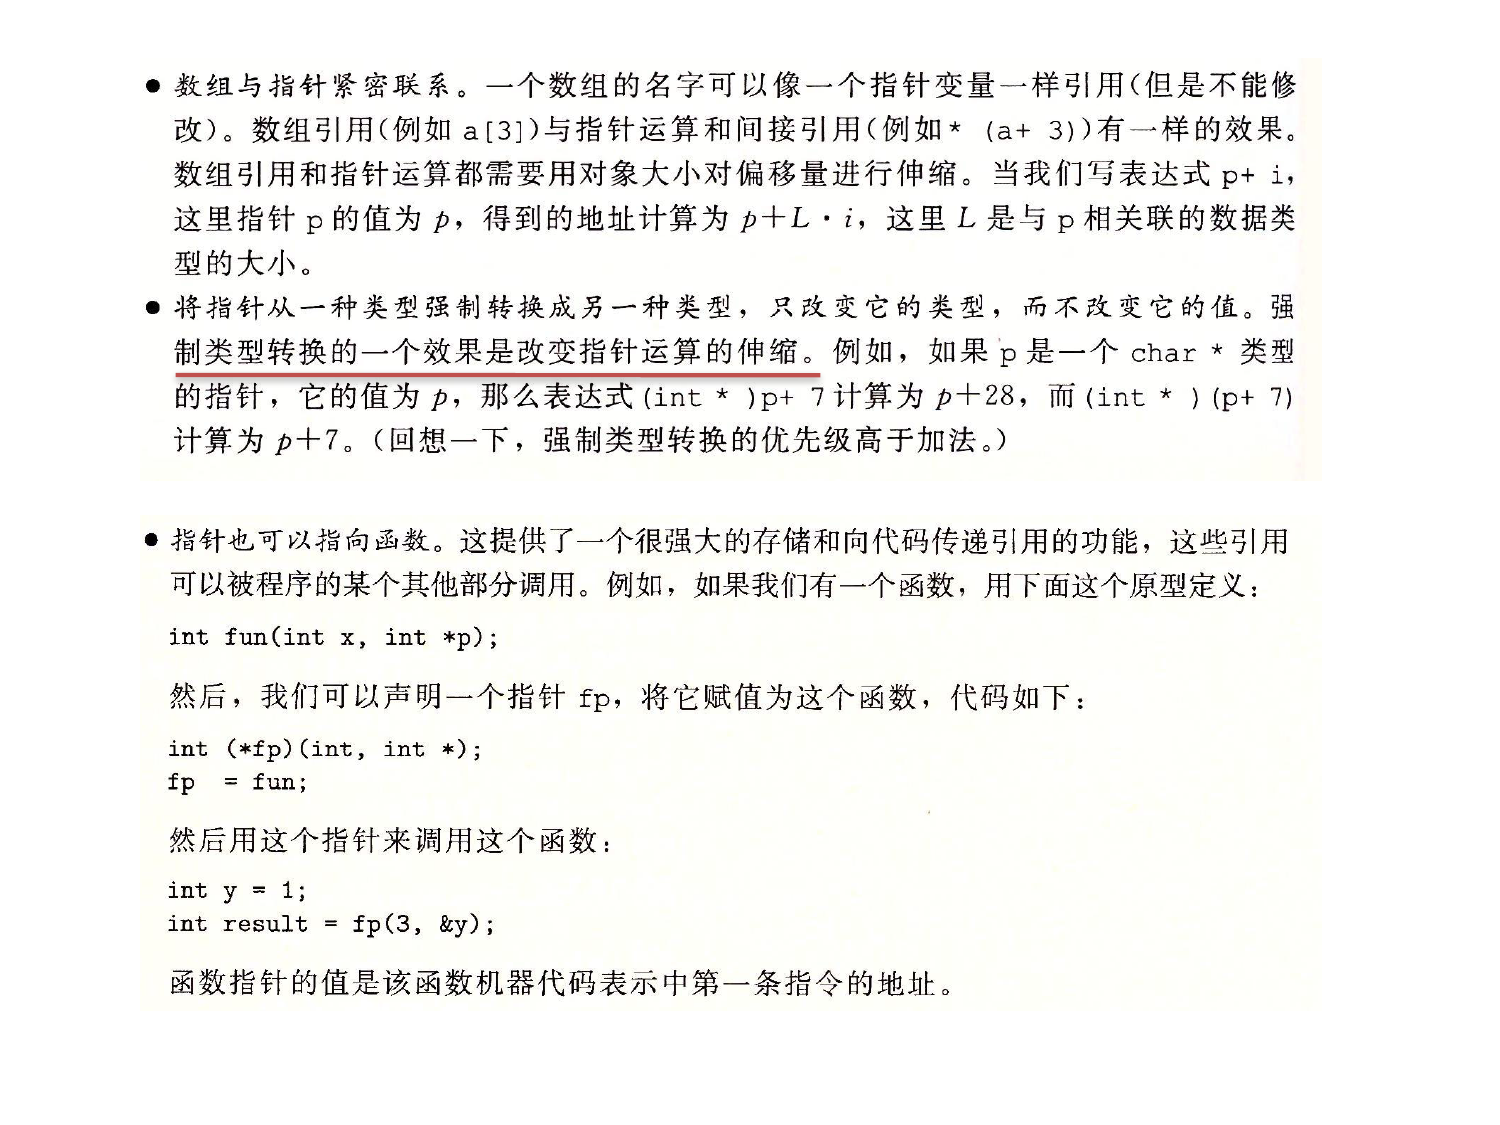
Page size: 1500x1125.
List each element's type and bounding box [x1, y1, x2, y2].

picture [140, 515, 1322, 1011]
picture [140, 58, 1322, 482]
